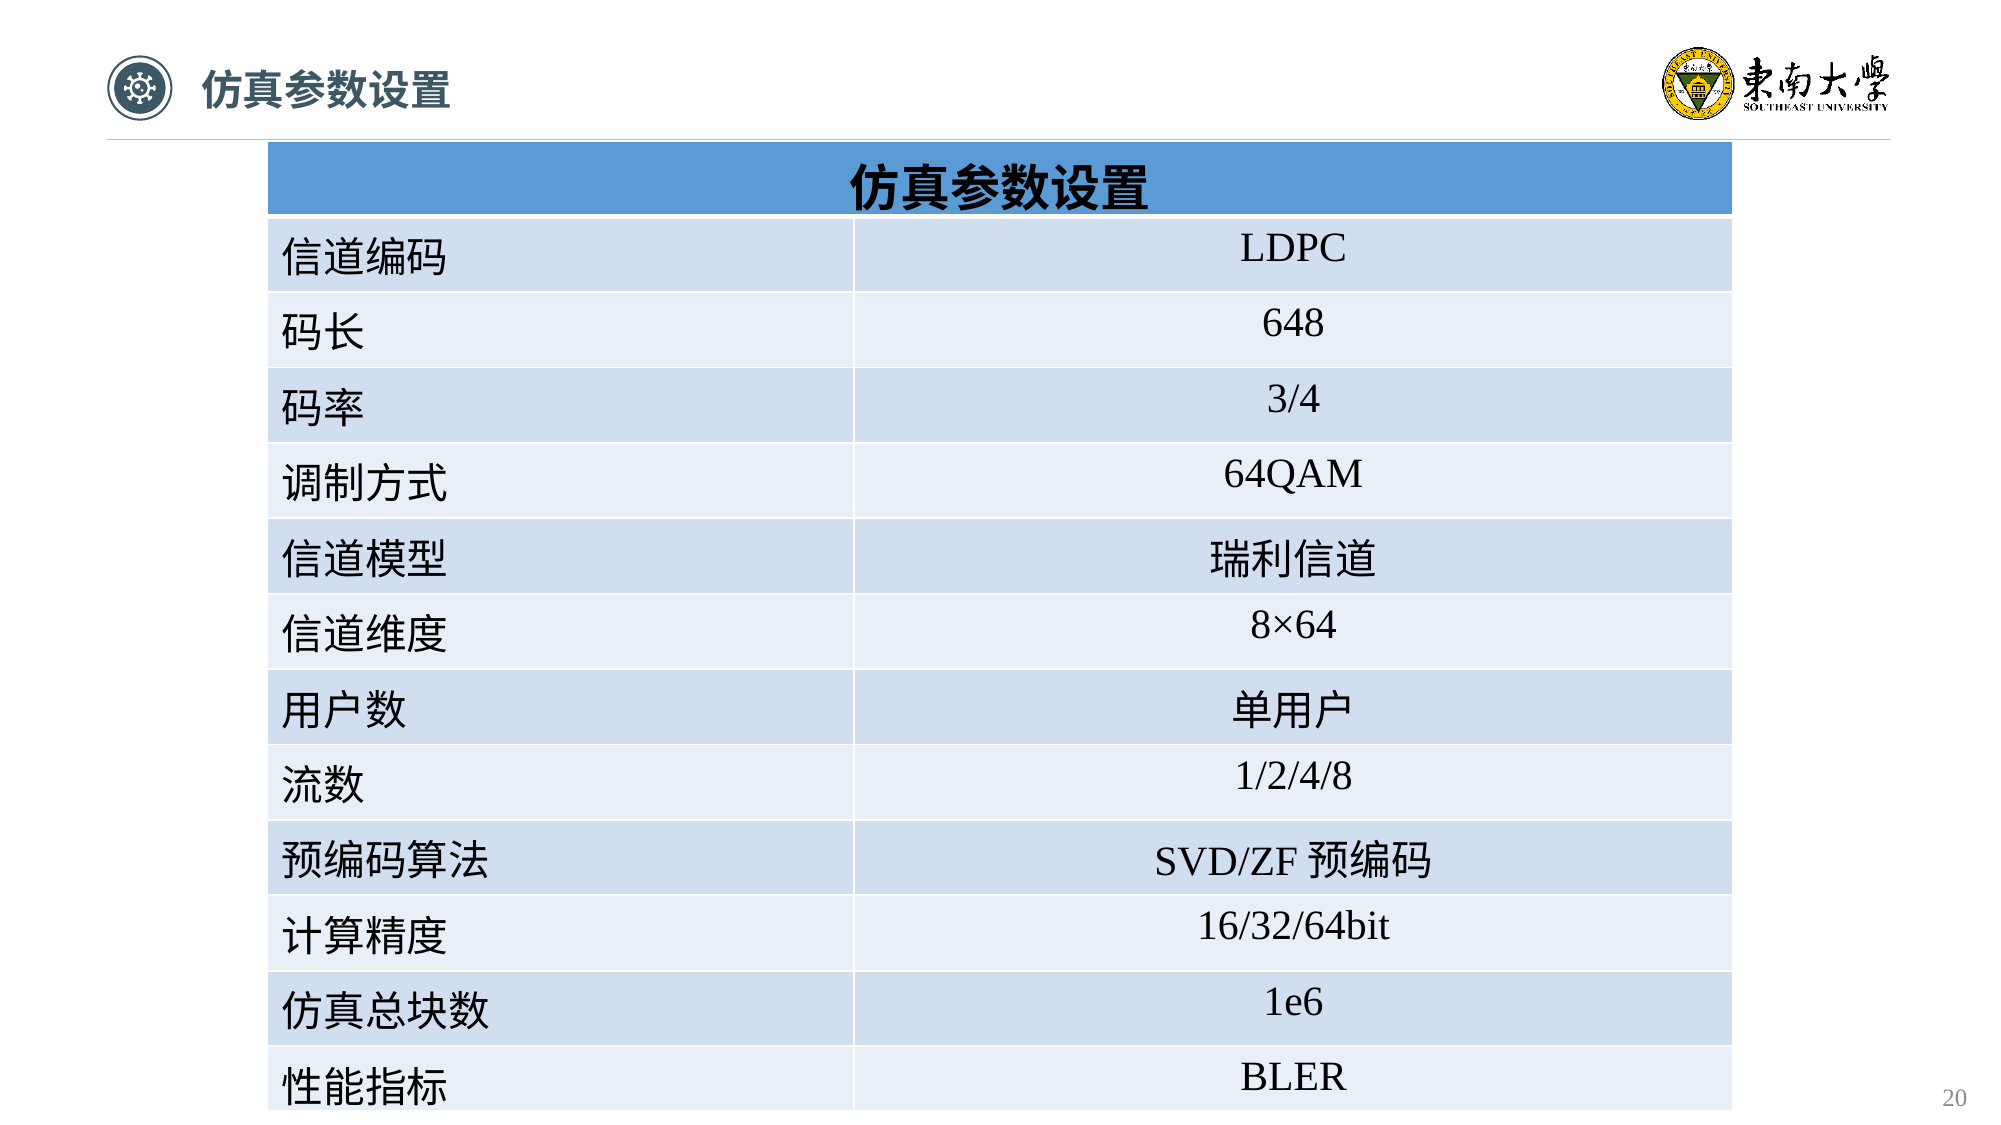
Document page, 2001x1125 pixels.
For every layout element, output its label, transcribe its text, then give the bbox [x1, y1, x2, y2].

table_cell BLER [855, 1047, 1732, 1110]
table_cell 信道编码 [268, 219, 853, 291]
table_cell 性能指标 [268, 1047, 853, 1110]
table_cell 16/32/64bit [855, 896, 1732, 970]
table_cell LDPC [855, 219, 1732, 291]
table_cell 信道维度 [268, 595, 853, 668]
table_cell 64QAM [855, 444, 1732, 517]
table_cell 码率 [268, 368, 853, 442]
table_cell 流数 [268, 745, 853, 819]
table_cell 仿真总块数 [268, 972, 853, 1045]
table_cell 瑞利信道 [855, 519, 1732, 593]
table_cell 用户数 [268, 670, 853, 744]
table_cell 调制方式 [268, 444, 853, 517]
table_cell 1e6 [855, 972, 1732, 1045]
picture [1662, 47, 1889, 120]
table_cell 计算精度 [268, 896, 853, 970]
table_cell 单用户 [855, 670, 1732, 744]
table_cell 648 [855, 293, 1732, 367]
table_cell 预编码算法 [268, 821, 853, 894]
table_cell 1/2/4/8 [855, 745, 1732, 819]
text_box 仿真参数设置 [201, 56, 1284, 122]
table_cell 码长 [268, 293, 853, 367]
table_cell 信道模型 [268, 519, 853, 593]
table_cell SVD/ZF预编码 [855, 821, 1732, 894]
table_cell 3/4 [855, 368, 1732, 442]
table_cell 8×64 [855, 595, 1732, 668]
table_header 仿真参数设置 [268, 142, 1732, 214]
